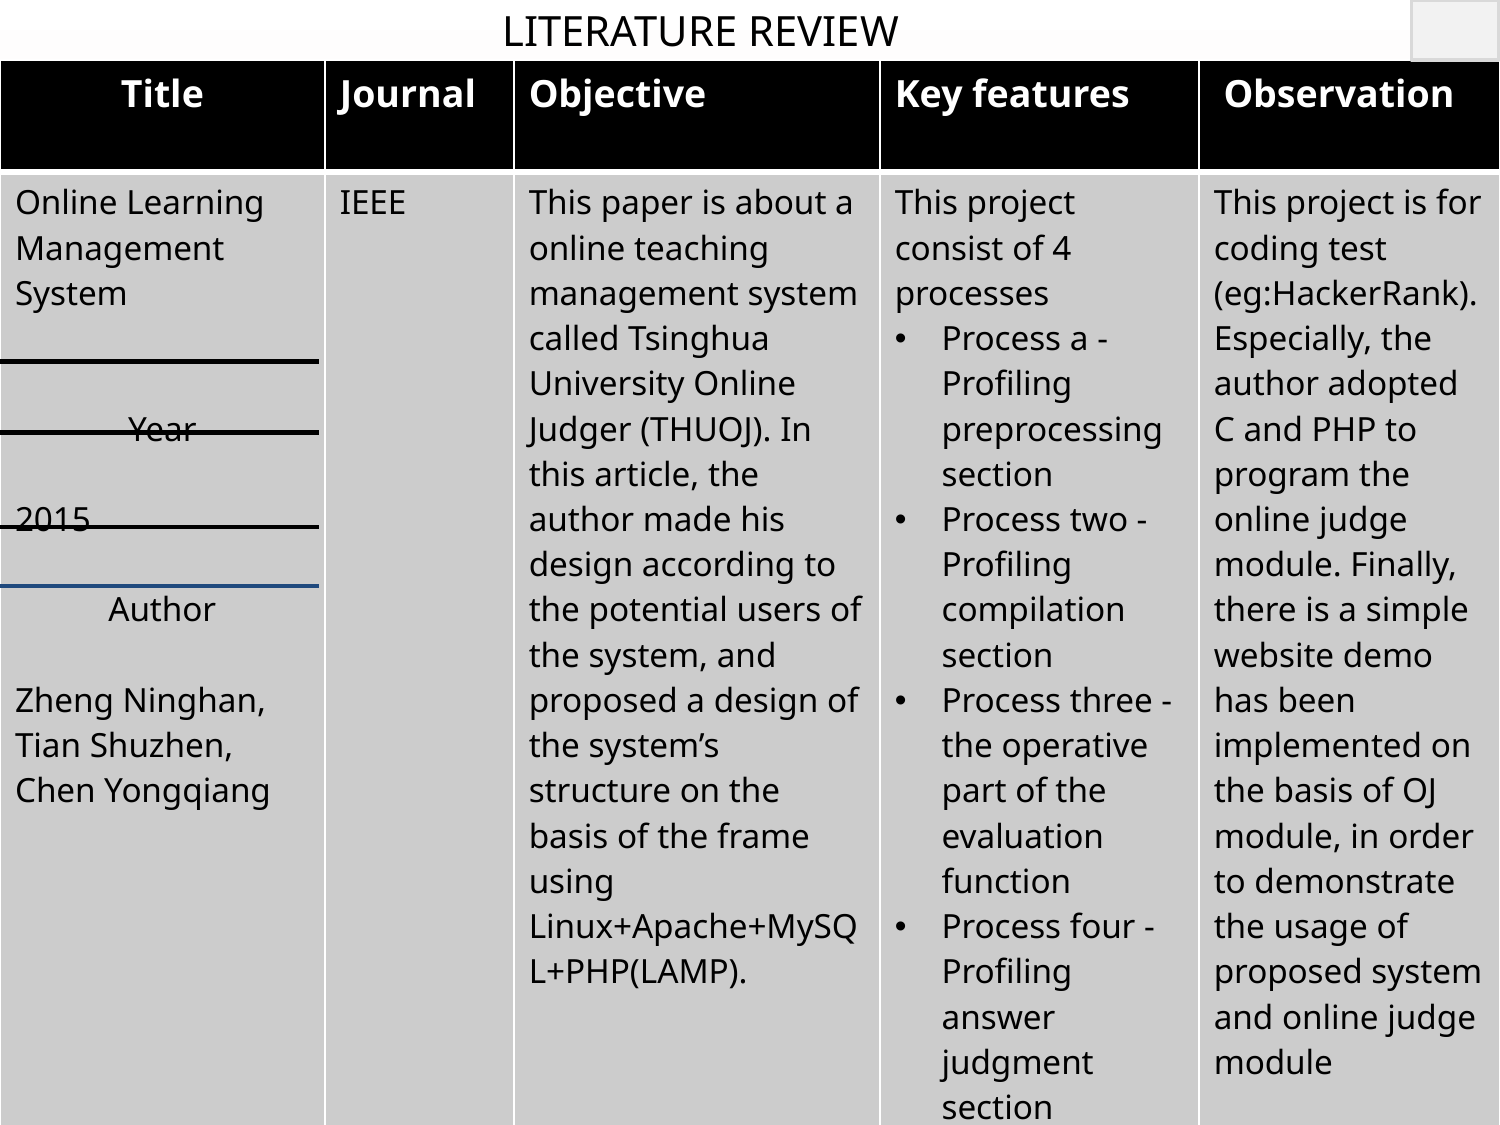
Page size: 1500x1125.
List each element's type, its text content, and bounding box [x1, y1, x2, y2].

table_cell Online Learning Management System Year 2015 Author Zheng Ninghan, Tian Shuzhen, Chen Yongqiang [1, 175, 324, 1125]
text_box [1410, 0, 1500, 62]
title Literature Review [218, 6, 1334, 59]
table_header Observation [1200, 61, 1499, 169]
table_header Journal [326, 61, 513, 169]
table_cell This paper is about a online teaching management system called Tsinghua University Online Judger (THUOJ). In this article, the author made his design according to the potential users of the system, and proposed a design of the system’s structure on the basis of the frame using Linux+Apache+MySQL+PHP(LAMP). [515, 175, 879, 1125]
table_cell IEEE [326, 175, 513, 1125]
table_header Key features [881, 61, 1198, 169]
table_header Objective [515, 61, 879, 169]
table_cell This project is for coding test (eg:HackerRank). Especially, the author adopted C and PHP to program the online judge module. Finally, there is a simple website demo has been implemented on the basis of OJ module, in order to demonstrate the usage of proposed system and online judge module [1200, 175, 1499, 1125]
table_header Title [1, 61, 324, 169]
table_cell This project consist of 4 processes Process a - Profiling preprocessing section Process two - Profiling compilation section Process three - the operative part of the evaluation function Process four - Profiling answer judgment section [881, 175, 1198, 1125]
